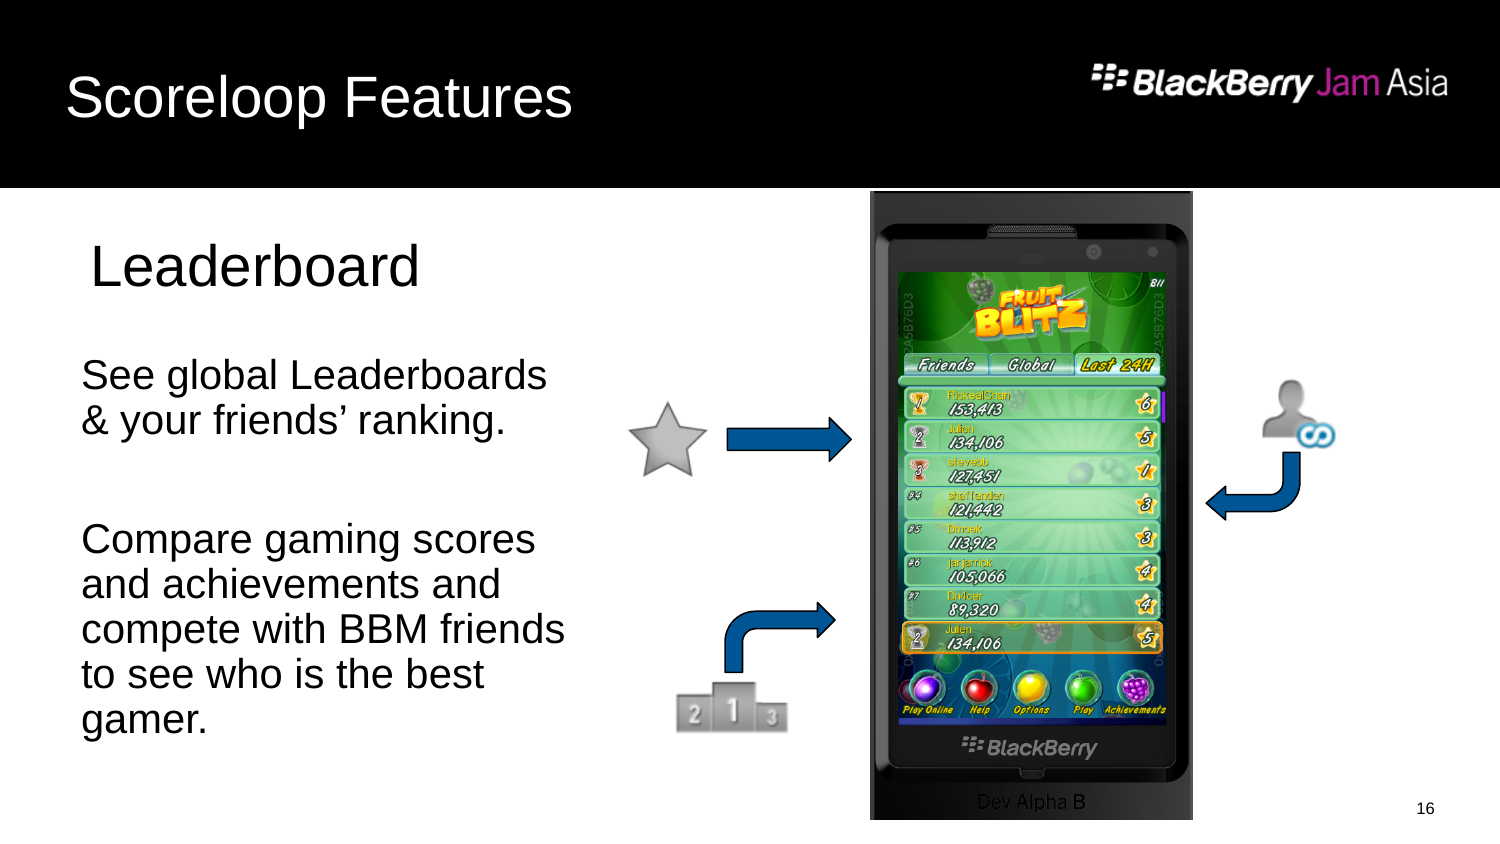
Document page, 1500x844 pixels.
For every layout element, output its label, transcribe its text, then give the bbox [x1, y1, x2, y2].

picture [870, 191, 1194, 821]
slide_number 16 [1196, 766, 1451, 826]
picture [0, 0, 1500, 188]
text_box [725, 602, 836, 673]
text_box Leaderboard [74, 188, 1125, 339]
text_box [1206, 459, 1300, 520]
title Scoreloop Features [49, 15, 1001, 173]
picture [1244, 374, 1337, 450]
text_box See global Leaderboards & your friends’ ranking. Compare gaming scores and achievements and compete with BBM friends to see who is the best gamer. [66, 345, 597, 750]
text_box [727, 417, 852, 462]
picture [623, 398, 711, 486]
picture [673, 679, 789, 734]
